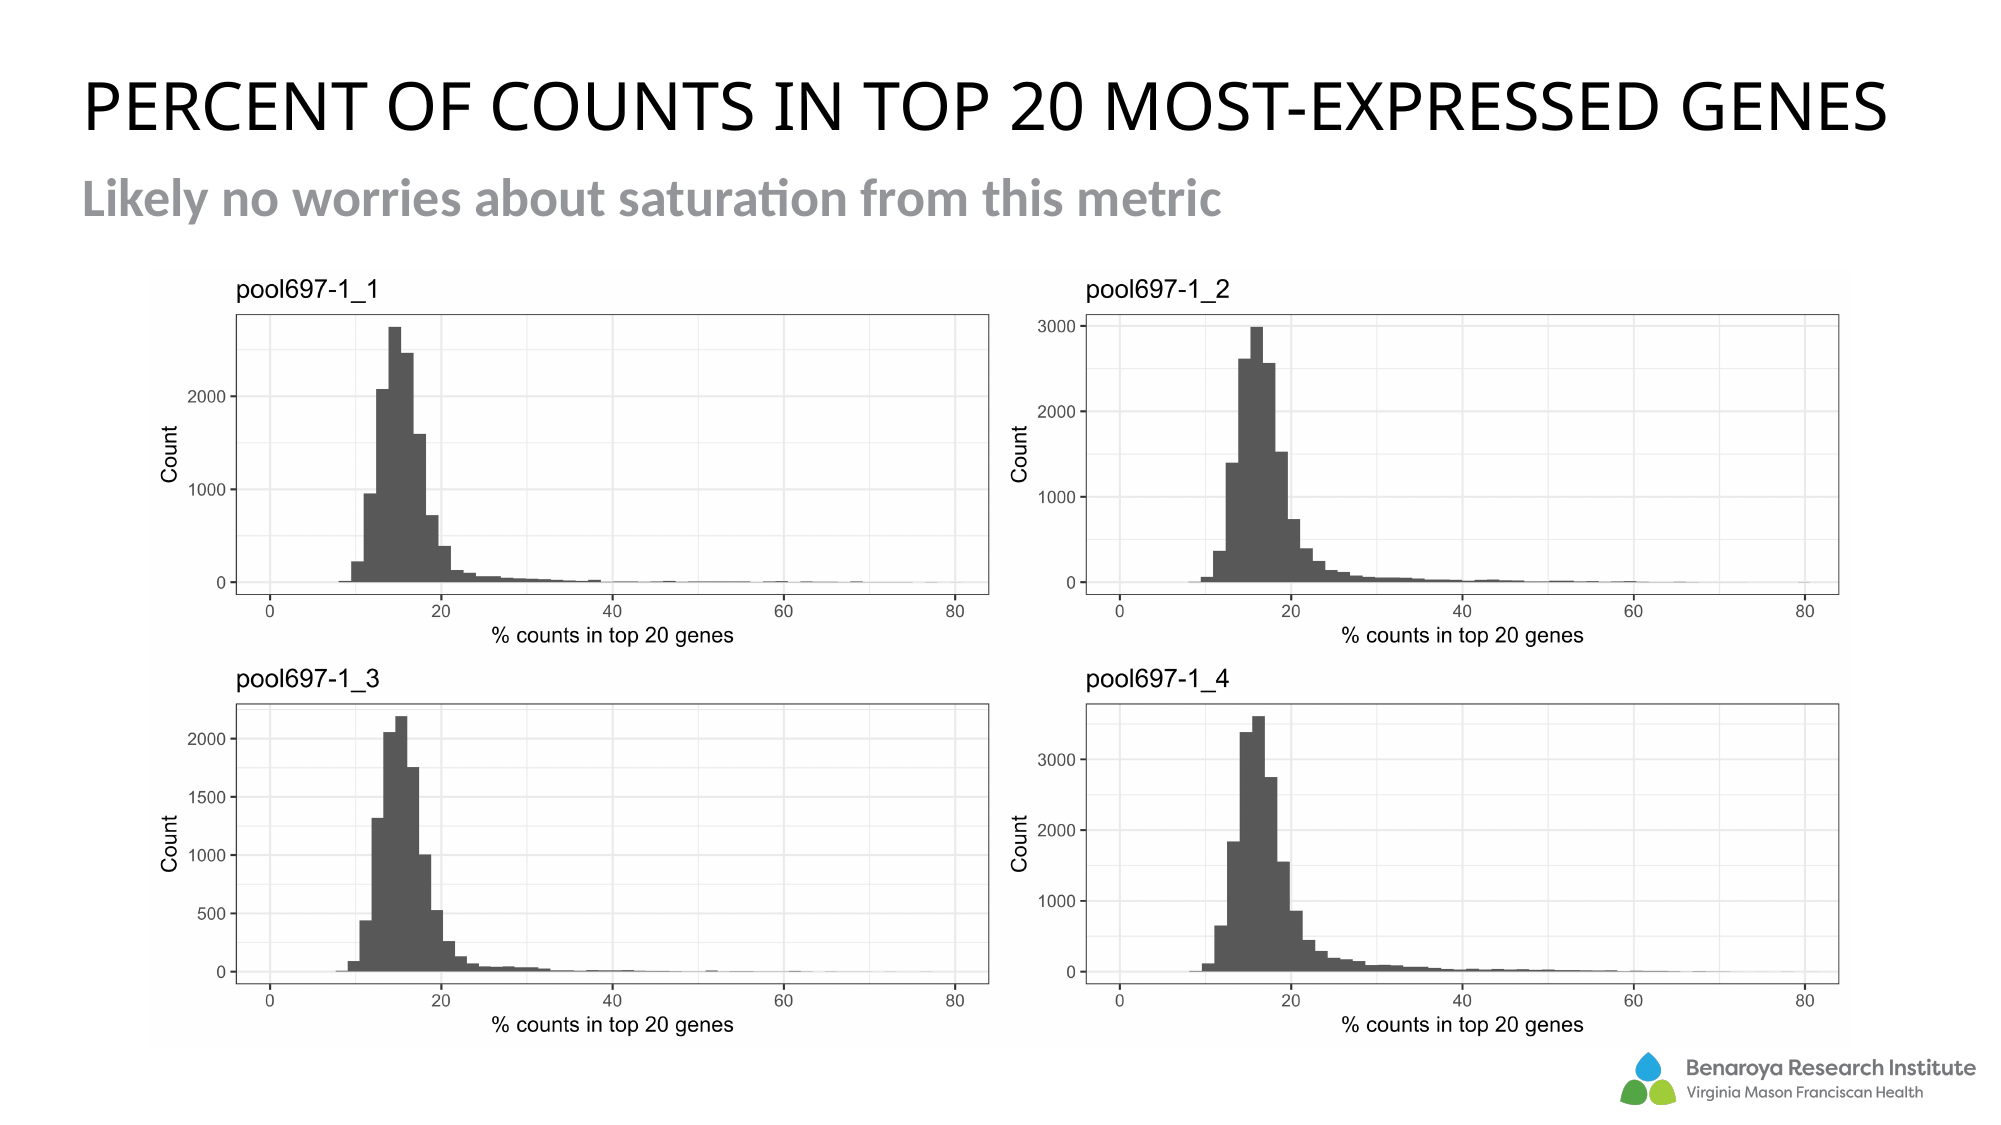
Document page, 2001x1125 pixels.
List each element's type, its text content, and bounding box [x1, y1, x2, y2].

title Percent of counts in top 20 most-expressed genes [67, 59, 1932, 158]
list Likely no worries about saturation from this metric [67, 161, 1932, 242]
picture [150, 268, 1850, 1047]
picture [1620, 1052, 1976, 1105]
